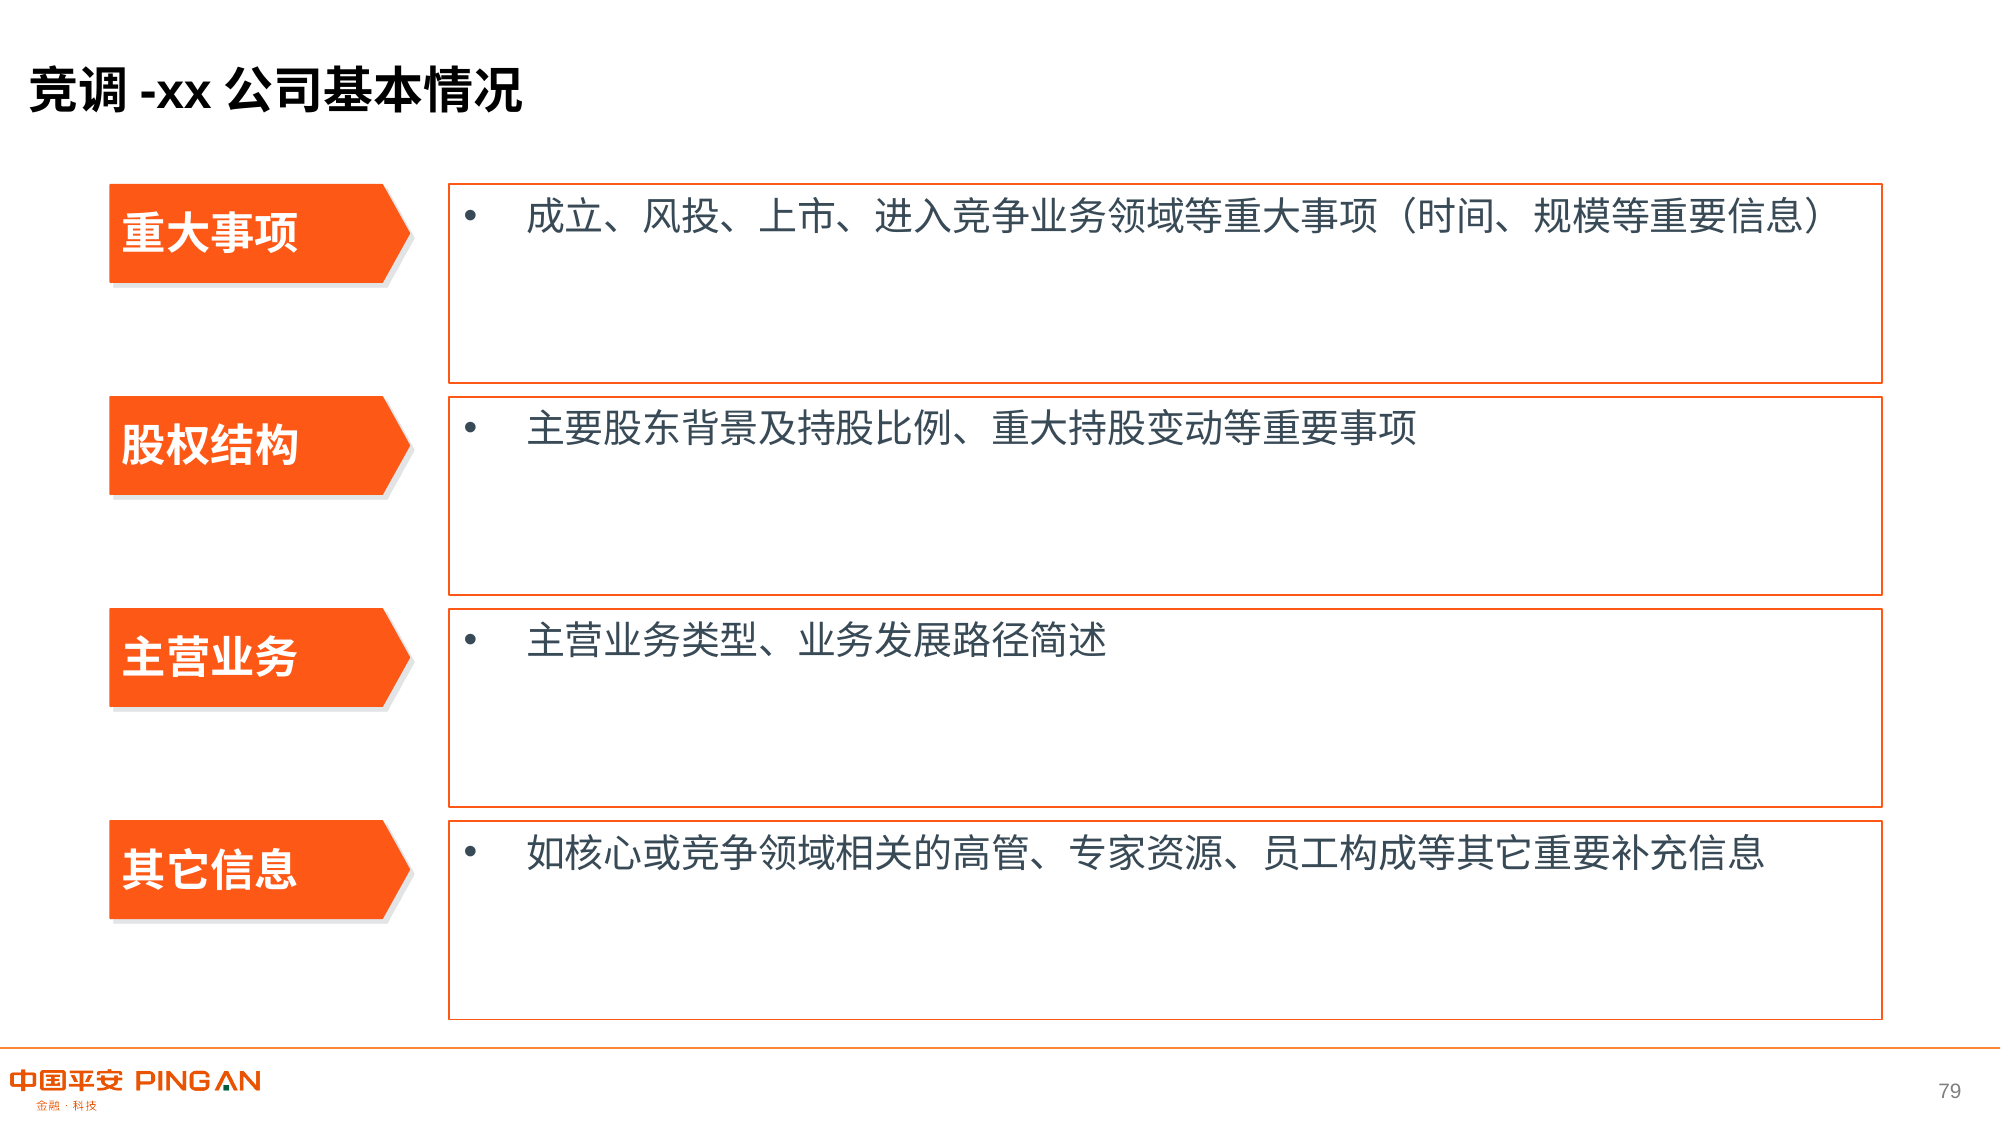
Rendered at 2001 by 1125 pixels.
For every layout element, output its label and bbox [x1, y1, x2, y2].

text_box [448, 820, 1883, 1020]
text_box [109, 608, 410, 707]
picture [10, 1069, 260, 1111]
text_box [28, 29, 1822, 148]
text_box [448, 183, 1883, 384]
text_box [109, 396, 410, 495]
text_box [448, 608, 1883, 808]
text_box [109, 820, 410, 919]
text_box [109, 184, 410, 283]
text_box [448, 396, 1883, 596]
